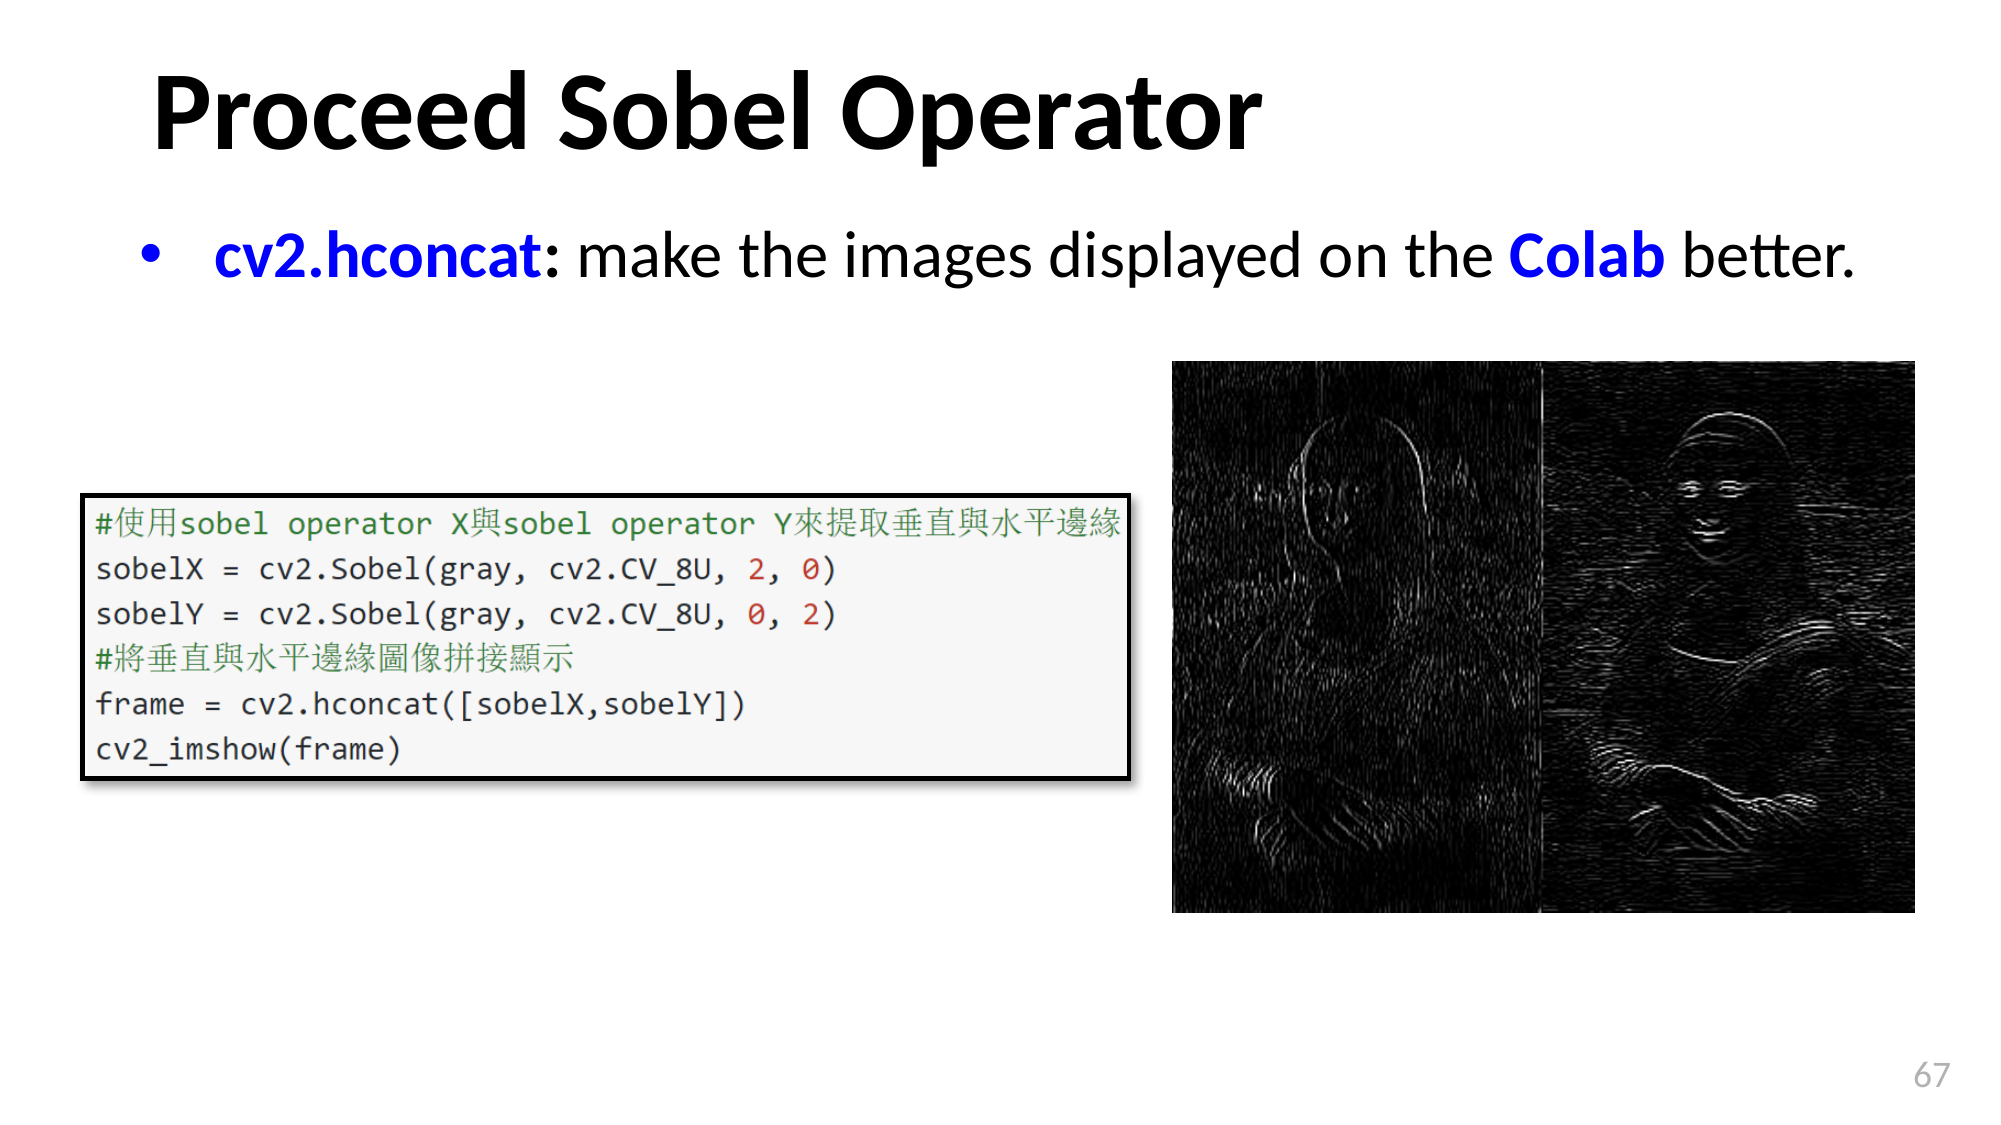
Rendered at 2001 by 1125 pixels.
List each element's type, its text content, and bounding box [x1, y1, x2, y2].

list cv2.hconcat: make the images displayed on the Colab better. [124, 212, 1876, 312]
title Proceed Sobel Operator [137, 28, 1863, 199]
picture [1172, 361, 1915, 913]
picture [85, 498, 1127, 777]
slide_number 67 [1824, 1042, 1967, 1103]
